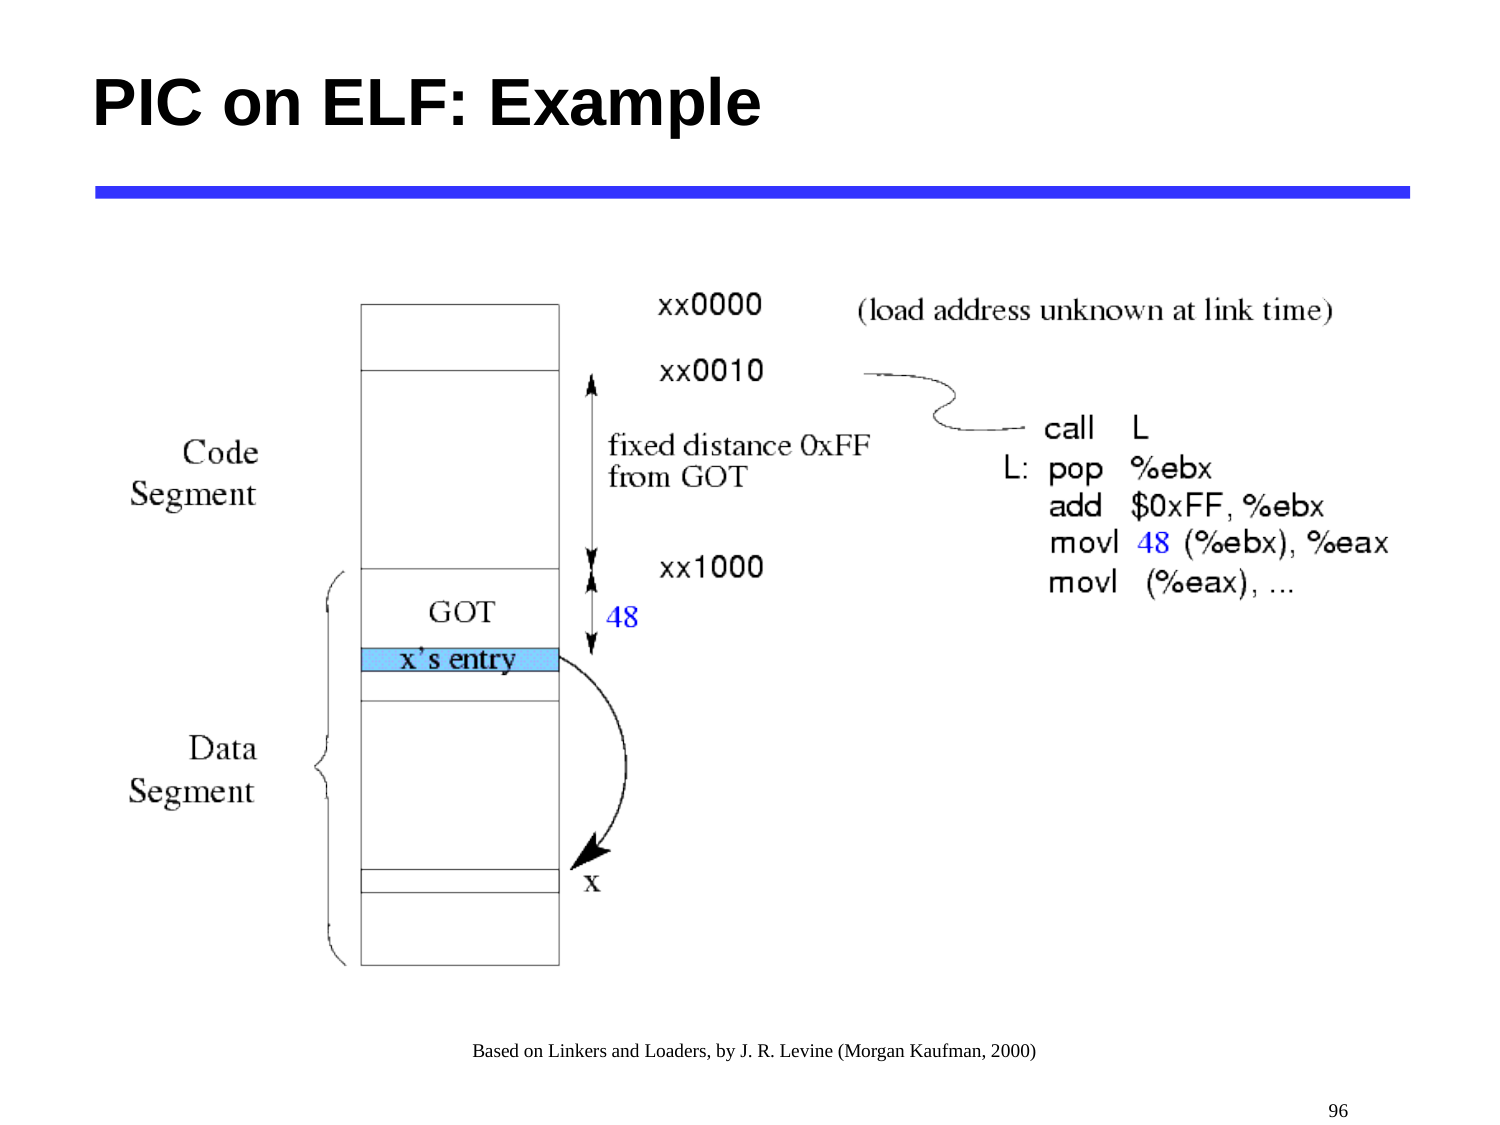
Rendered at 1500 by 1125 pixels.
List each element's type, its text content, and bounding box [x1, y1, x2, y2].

text_box Based on Linkers and Loaders, by J. R. Levine (Morgan Kaufman, 2000) [89, 1008, 1420, 1069]
title PIC on ELF: Example [77, 15, 1432, 183]
slide_number 96 [1185, 1068, 1500, 1125]
picture [99, 266, 1401, 983]
